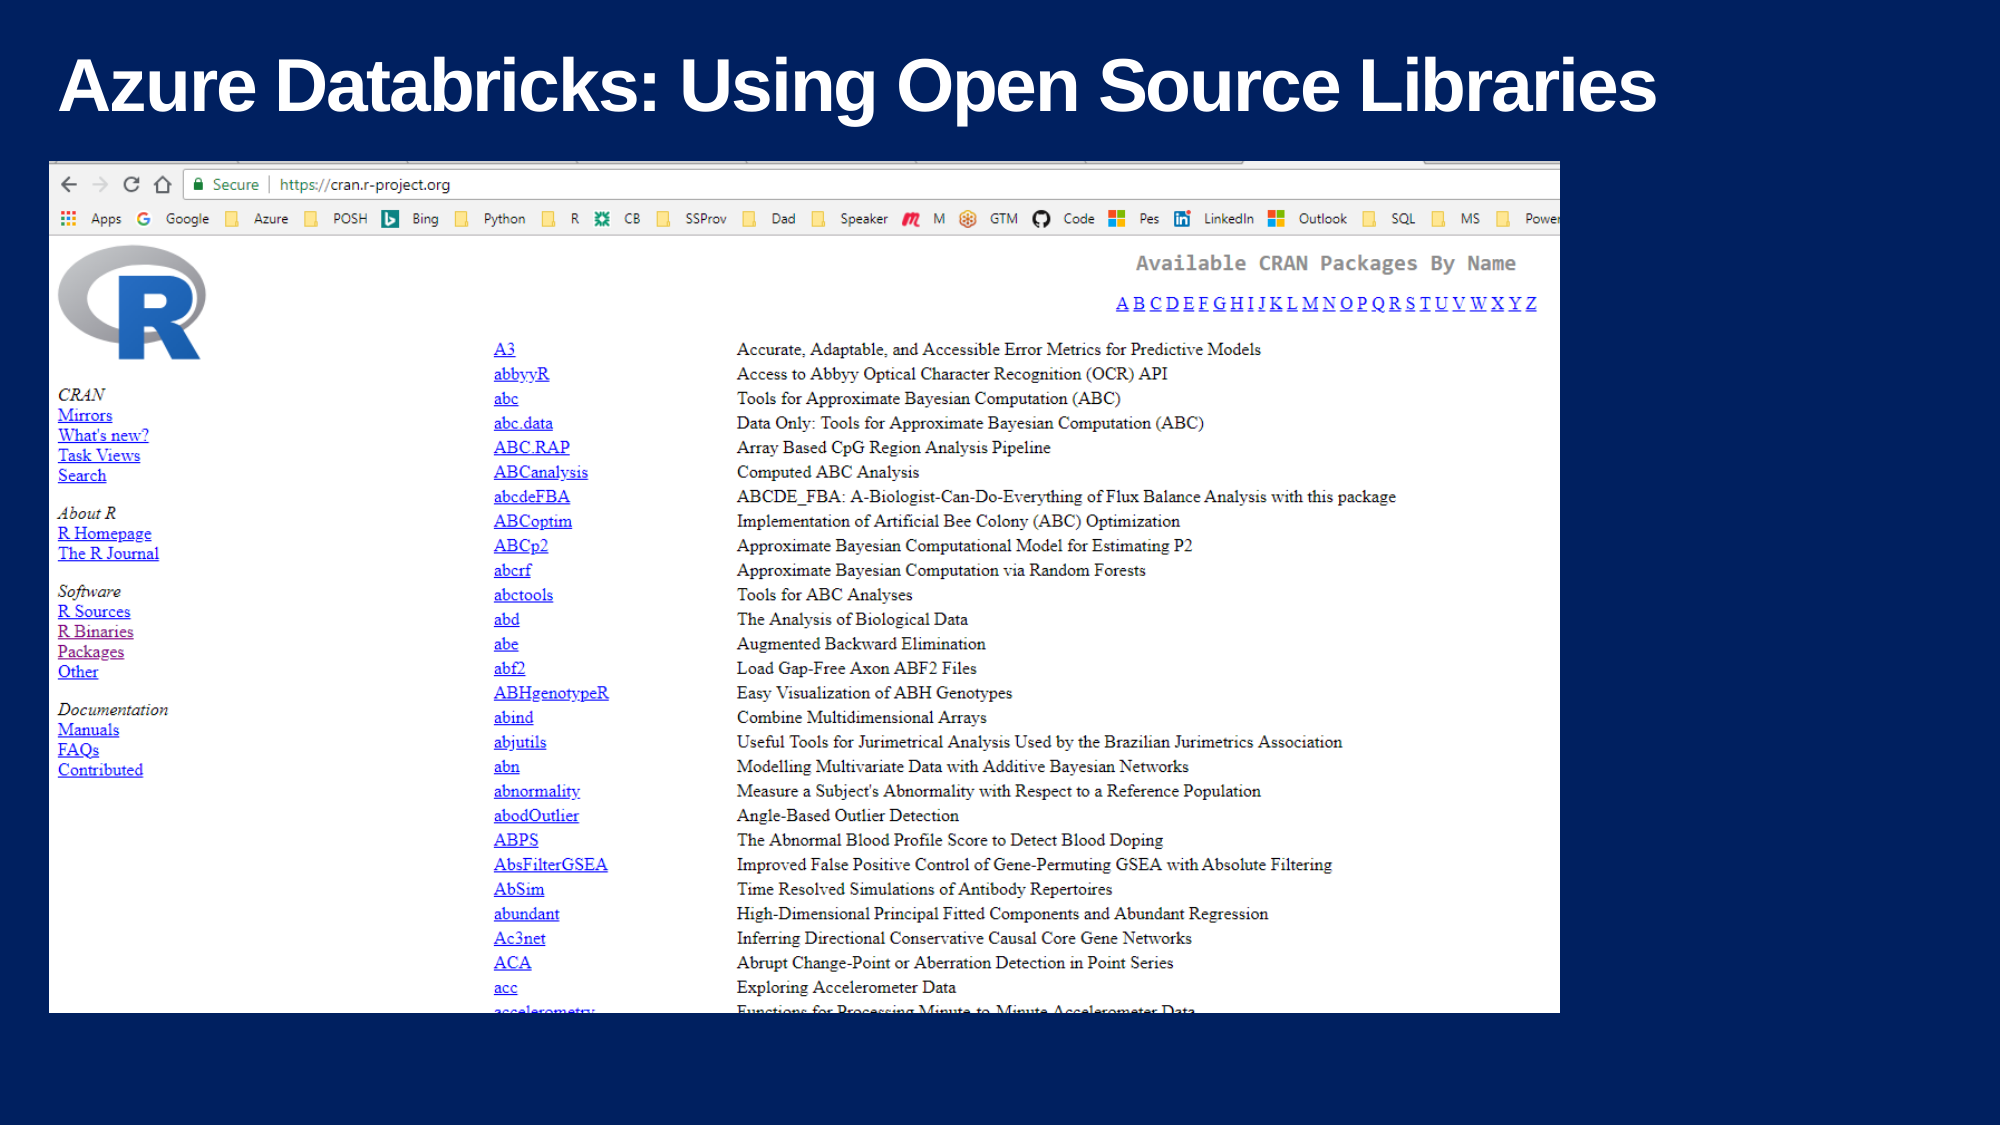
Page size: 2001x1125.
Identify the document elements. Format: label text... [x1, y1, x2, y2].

picture [48, 160, 1560, 1013]
title Azure Databricks: Using Open Source Libraries [34, 31, 1836, 123]
